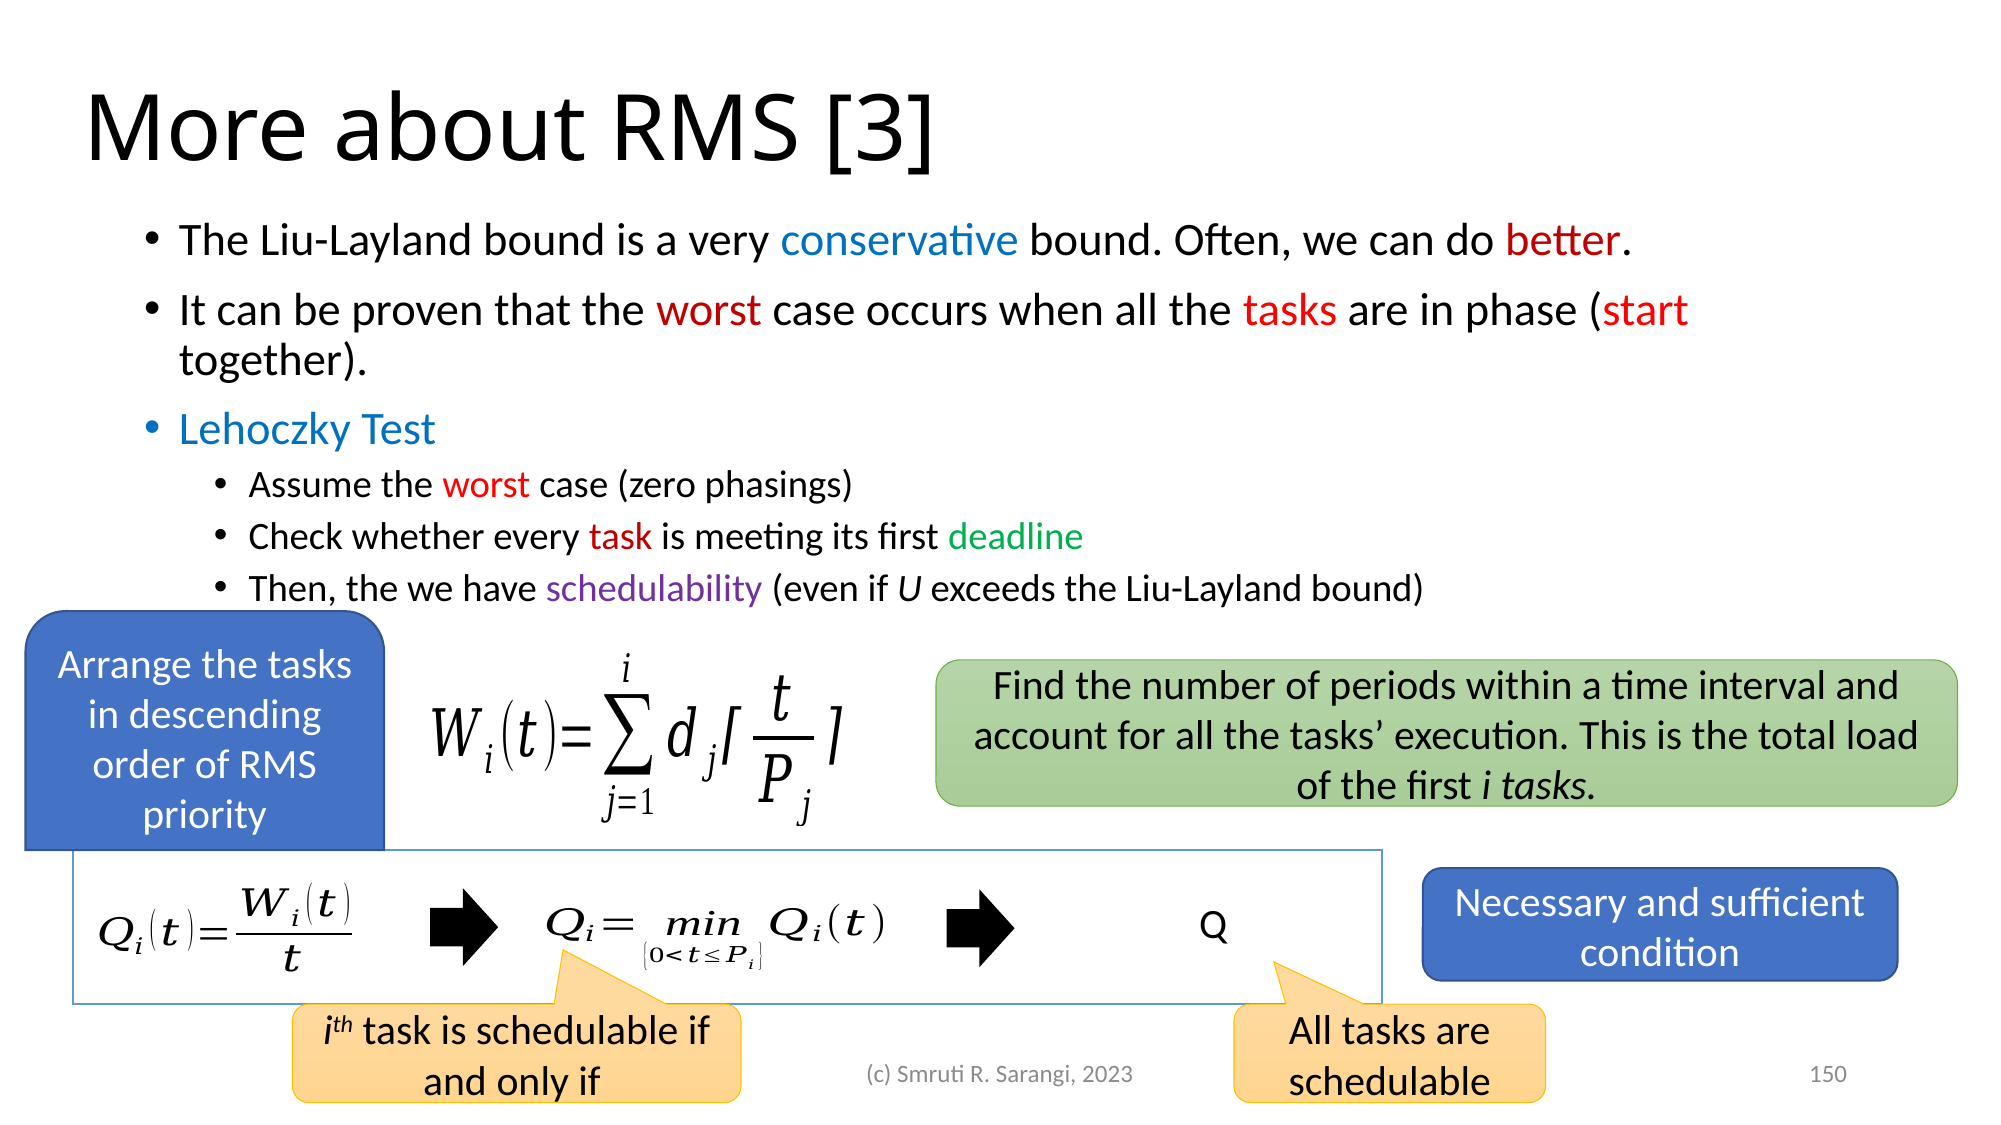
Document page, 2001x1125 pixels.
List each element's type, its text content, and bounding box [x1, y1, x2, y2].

text_box [72, 849, 1383, 1005]
slide_number 150 [1535, 1042, 1863, 1103]
text_box All tasks are schedulable [1233, 960, 1547, 1104]
list The Liu-Layland bound is a very conservative bound. Often, we can do better. It can be proven that the worst case occurs when all the tasks are in phase (start together). Lehoczky Test Assume the worst case (zero phasings) Check whether every task is meeting its first deadline Then, the we have schedulability (even if U exceeds the Liu-Layland bound) [129, 208, 1855, 619]
title More about RMS [3] [68, 22, 1794, 240]
text_box Necessary and sufficient condition [1421, 867, 1899, 982]
text_box [430, 888, 499, 967]
footer (c) Smruti R. Sarangi, 2023 [731, 1042, 1244, 1103]
text_box [946, 889, 1015, 968]
text_box Arrange the tasks in descending order of RMS priority [24, 609, 386, 852]
text_box Find the number of periods within a time interval and account for all the tasks’ execution. This is the total load of the first i tasks. [935, 659, 1959, 807]
